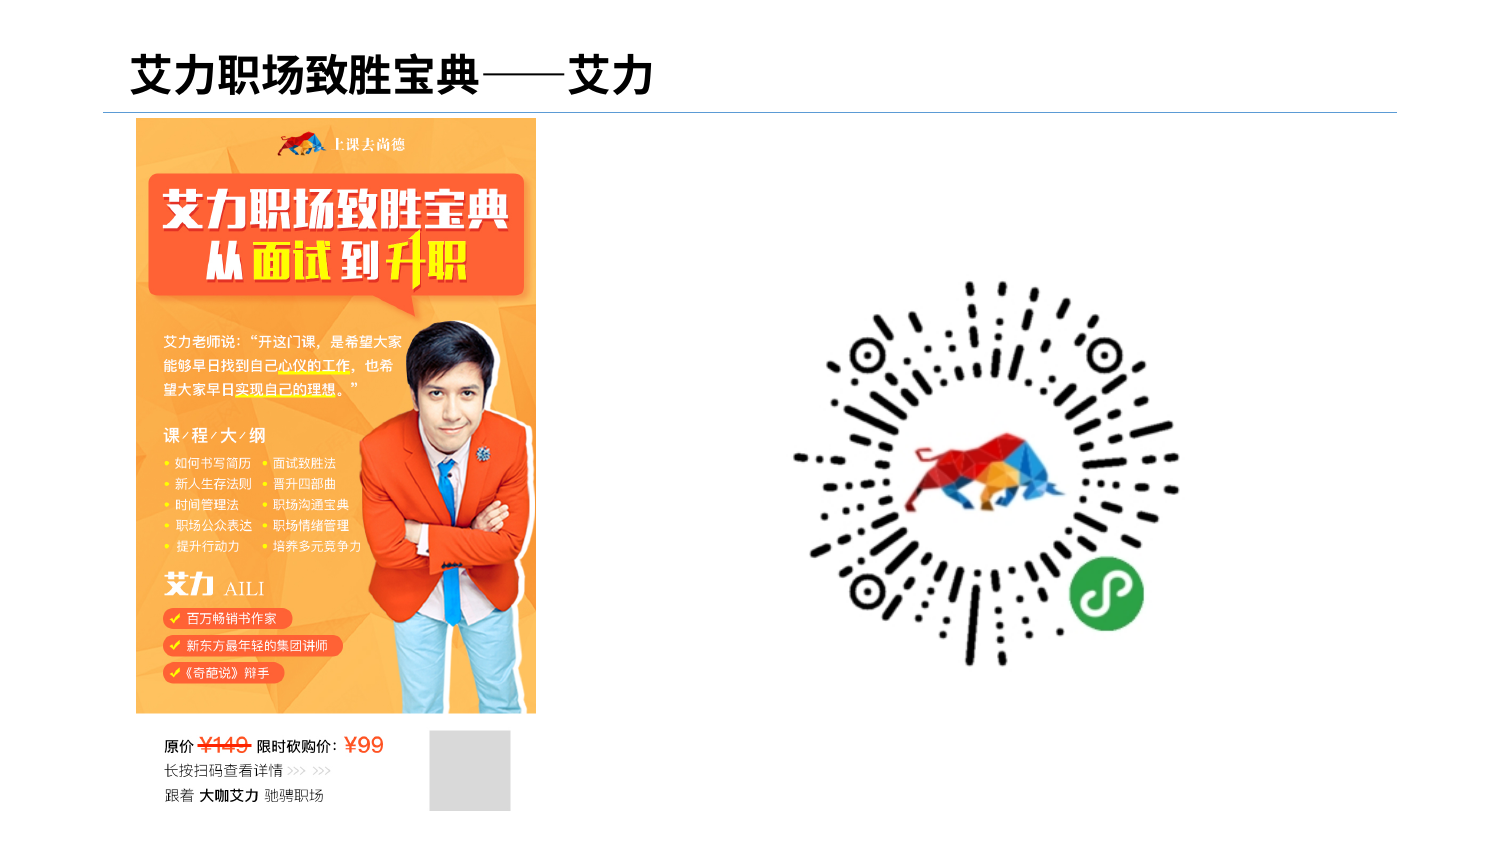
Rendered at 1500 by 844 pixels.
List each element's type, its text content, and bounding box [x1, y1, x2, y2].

picture [785, 273, 1187, 674]
text_box 艾力职场致胜宝典——艾力 [118, 0, 1413, 159]
picture [136, 118, 536, 828]
